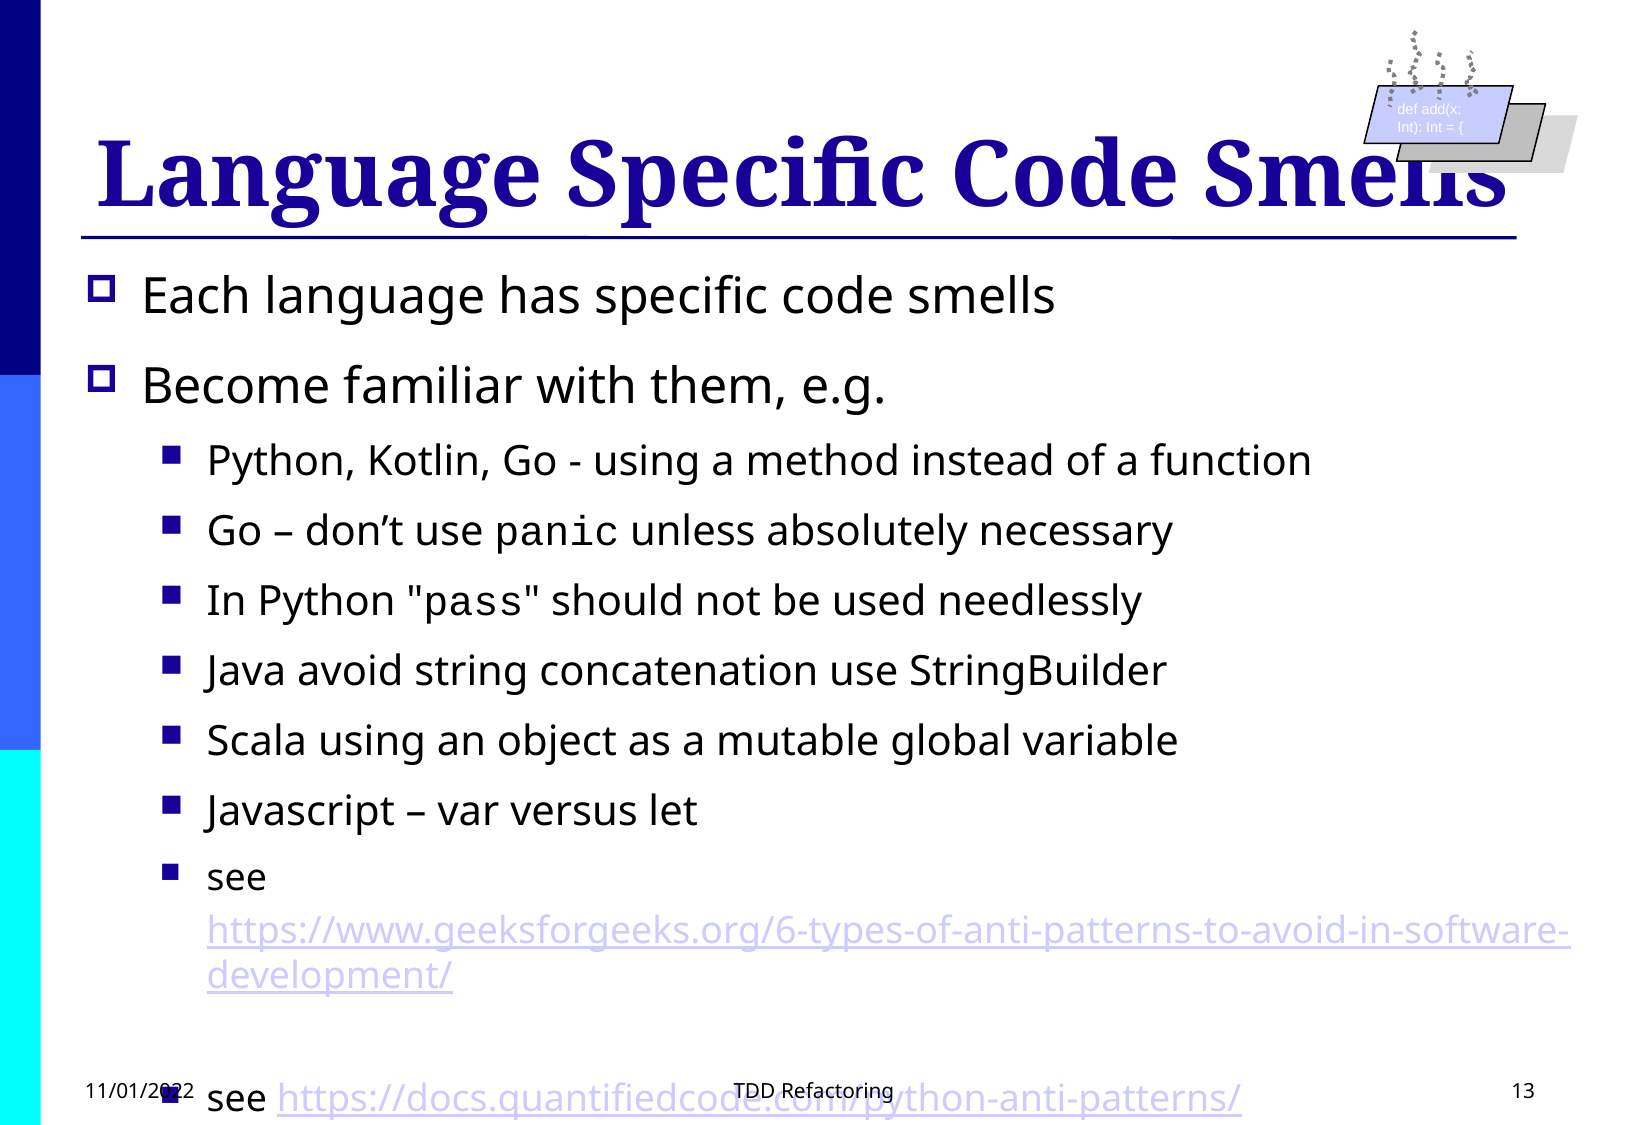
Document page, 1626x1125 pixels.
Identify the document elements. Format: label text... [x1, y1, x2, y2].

footer TDD Refactoring [556, 1070, 1071, 1125]
slide_number 13 [1170, 1070, 1550, 1125]
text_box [1363, 30, 1579, 173]
list Each language has specific code smells Become familiar with them, e.g. Python, Kotlin, Go - using a method instead of a function Go – don’t use panic unless absolutely necessary In Python "pass" should not be used needlessly Java avoid string concatenation use StringBuilder Scala using an object as a mutable global variable Javascript – var versus let see https://www.geeksforgeeks.org/6-types-of-anti-patterns-to-avoid-in-software-development/ see https://docs.quantifiedcode.com/python-anti-patterns/ see https://dev.to/medhatdawoud/javascript-anti-patterns-2nia [70, 241, 1593, 1040]
title Language Specific Code Smells [81, 45, 1544, 233]
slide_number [70, 1070, 450, 1125]
